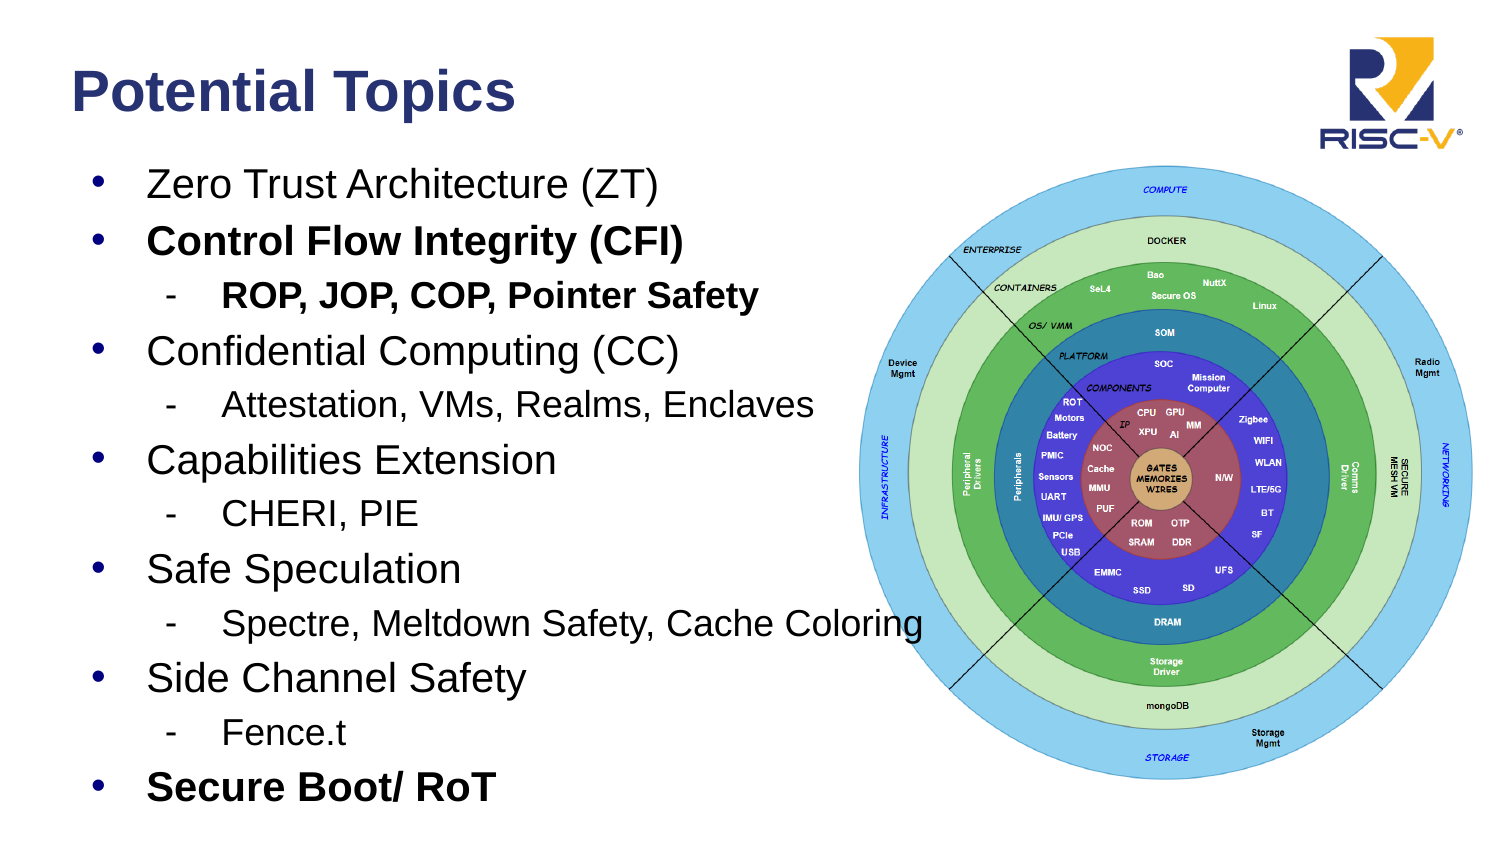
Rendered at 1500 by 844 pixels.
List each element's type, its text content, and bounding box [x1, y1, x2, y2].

list Zero Trust Architecture (ZT) Control Flow Integrity (CFI) ROP, JOP, COP, Pointer Safety Confidential Computing (CC) Attestation, VMs, Realms, Enclaves Capabilities Extension CHERI, PIE Safe Speculation Spectre, Meltdown Safety, Cache Coloring Side Channel Safety Fence.t Secure Boot/ RoT [60, 143, 1450, 753]
title Potential Topics [60, 35, 1375, 143]
picture [843, 161, 1483, 787]
picture [1375, 37, 1463, 149]
